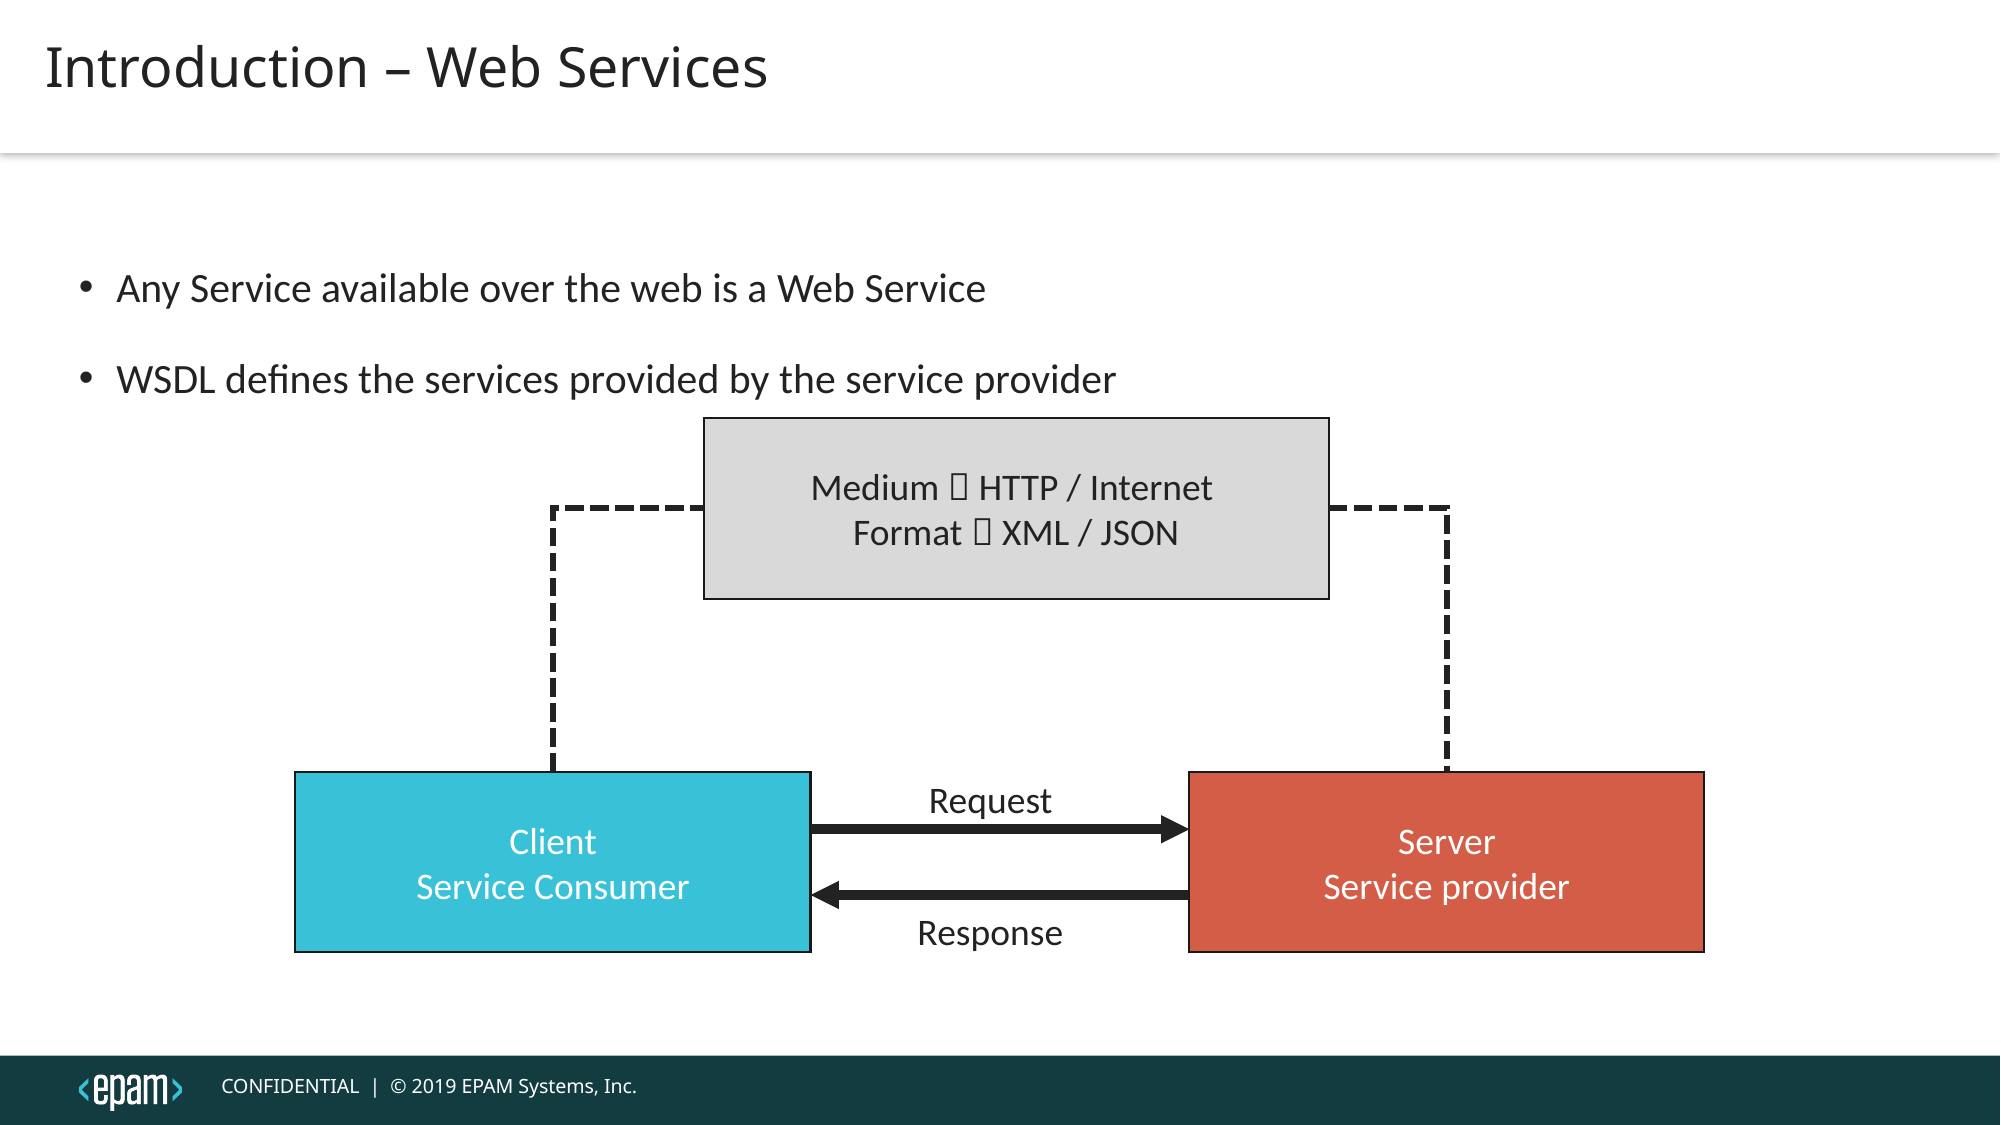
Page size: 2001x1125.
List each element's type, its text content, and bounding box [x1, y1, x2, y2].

list Introduction – Web Services [0, 0, 2000, 153]
list Any Service available over the web is a Web Service WSDL defines the services provided by the service provider [78, 236, 1724, 443]
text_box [295, 417, 1705, 961]
